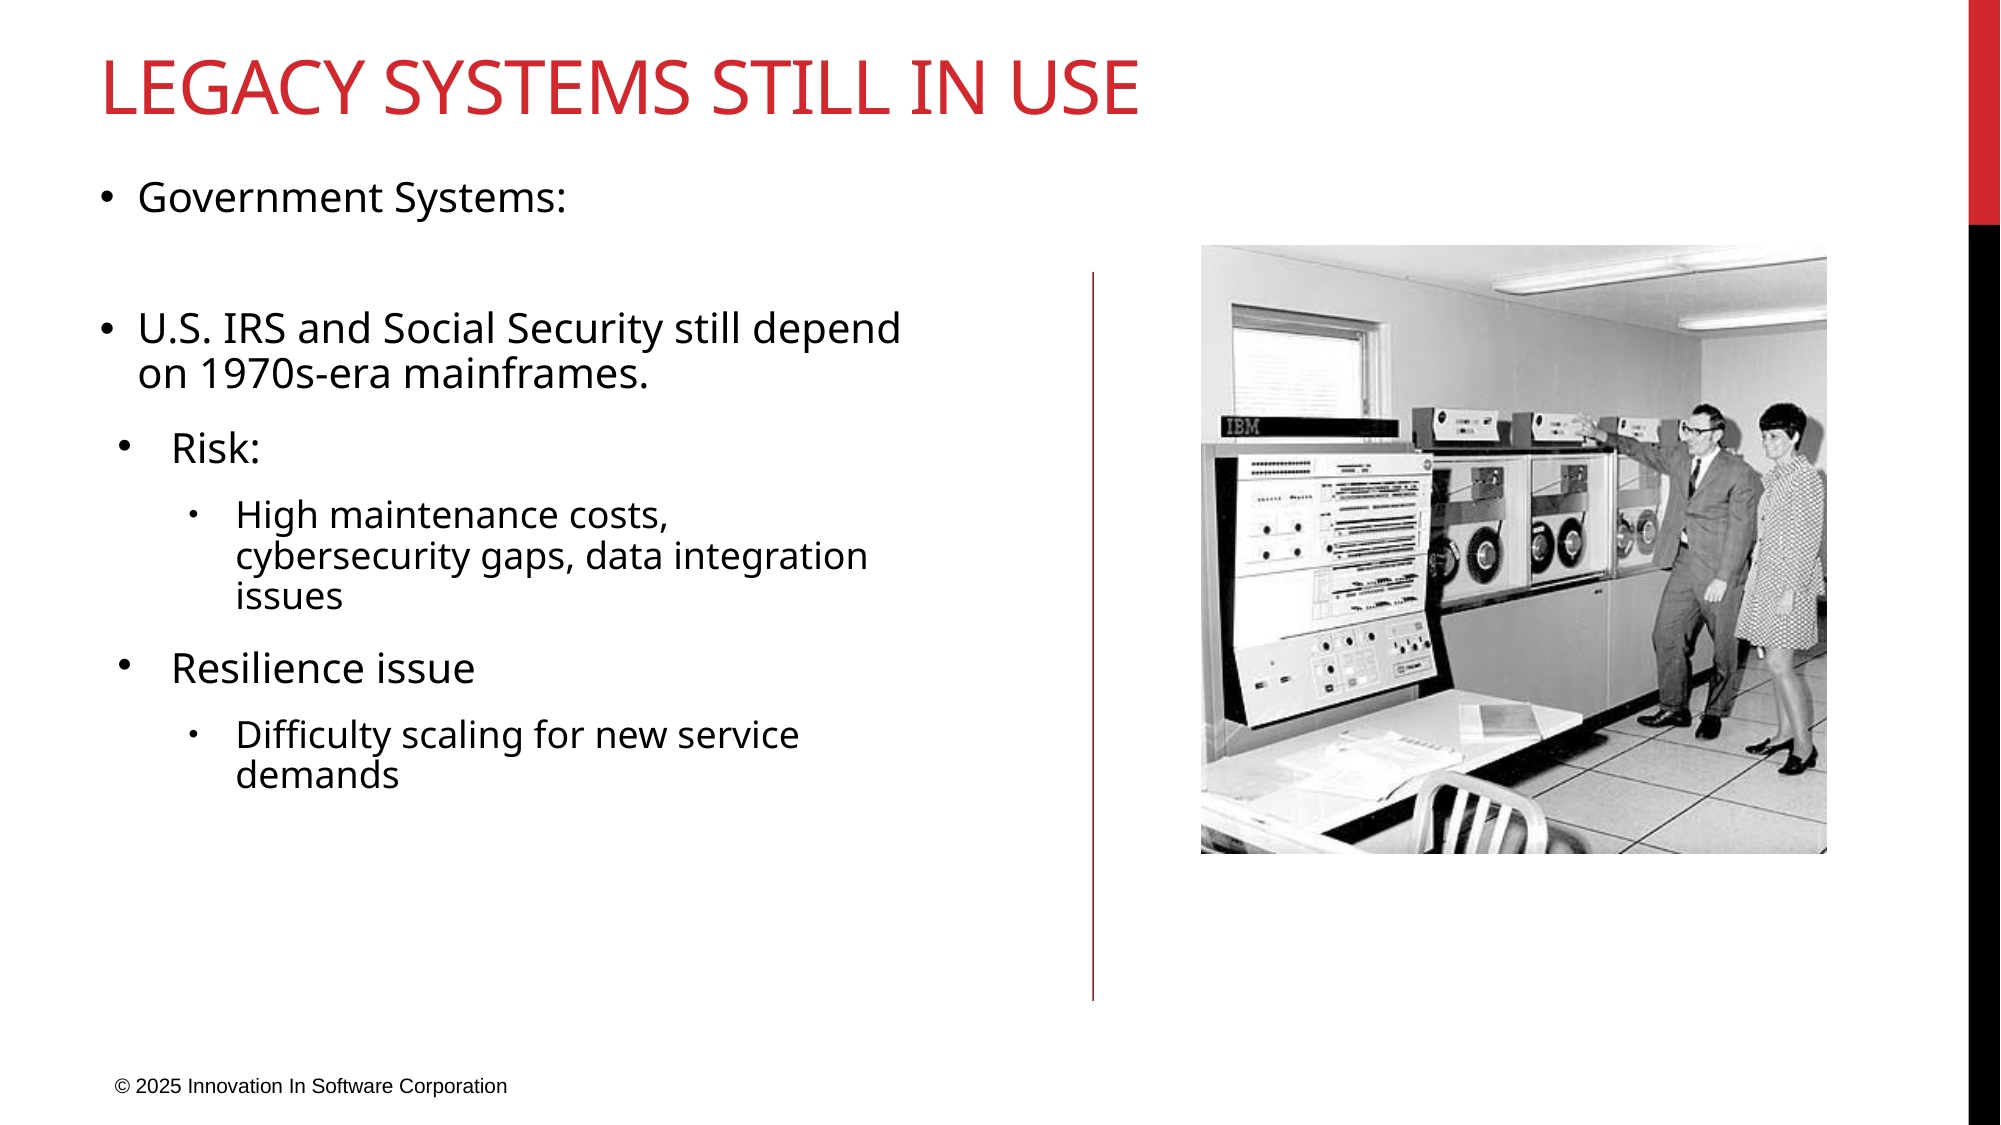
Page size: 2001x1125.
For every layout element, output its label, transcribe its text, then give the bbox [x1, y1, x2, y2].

list Government Systems: U.S. IRS and Social Security still depend on 1970s-era mainframes. Risk: High maintenance costs, cybersecurity gaps, data integration issues Resilience issue Difficulty scaling for new service demands [99, 176, 914, 1005]
title Legacy Systems Still in Use [99, 0, 1820, 188]
footer © 2025 Innovation In Software Corporation [99, 1065, 850, 1112]
picture [1200, 245, 1827, 854]
